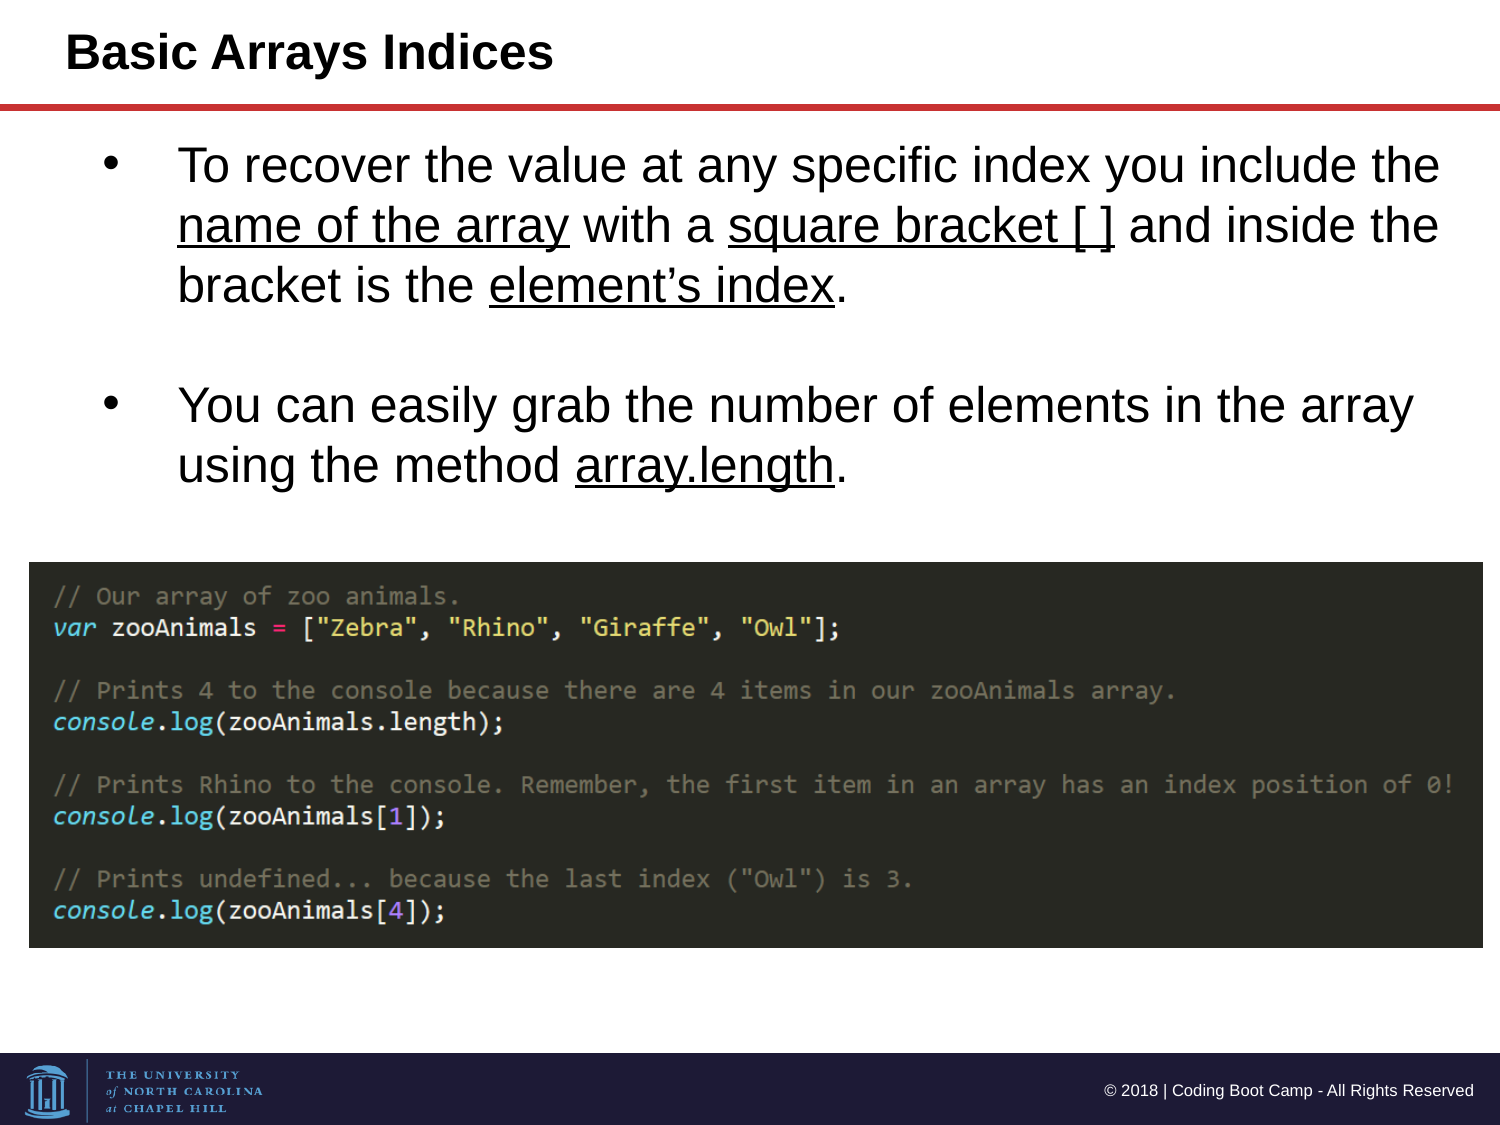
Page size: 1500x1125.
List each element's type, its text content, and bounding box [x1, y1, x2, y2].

picture [29, 562, 1483, 948]
text_box To recover the value at any specific index you include the name of the array with a square bracket [ ] and inside the bracket is the element’s index. You can easily grab the number of elements in the array using the method array.length. [49, 125, 1463, 526]
picture [24, 1058, 263, 1123]
title Basic Arrays Indices [50, 0, 948, 108]
